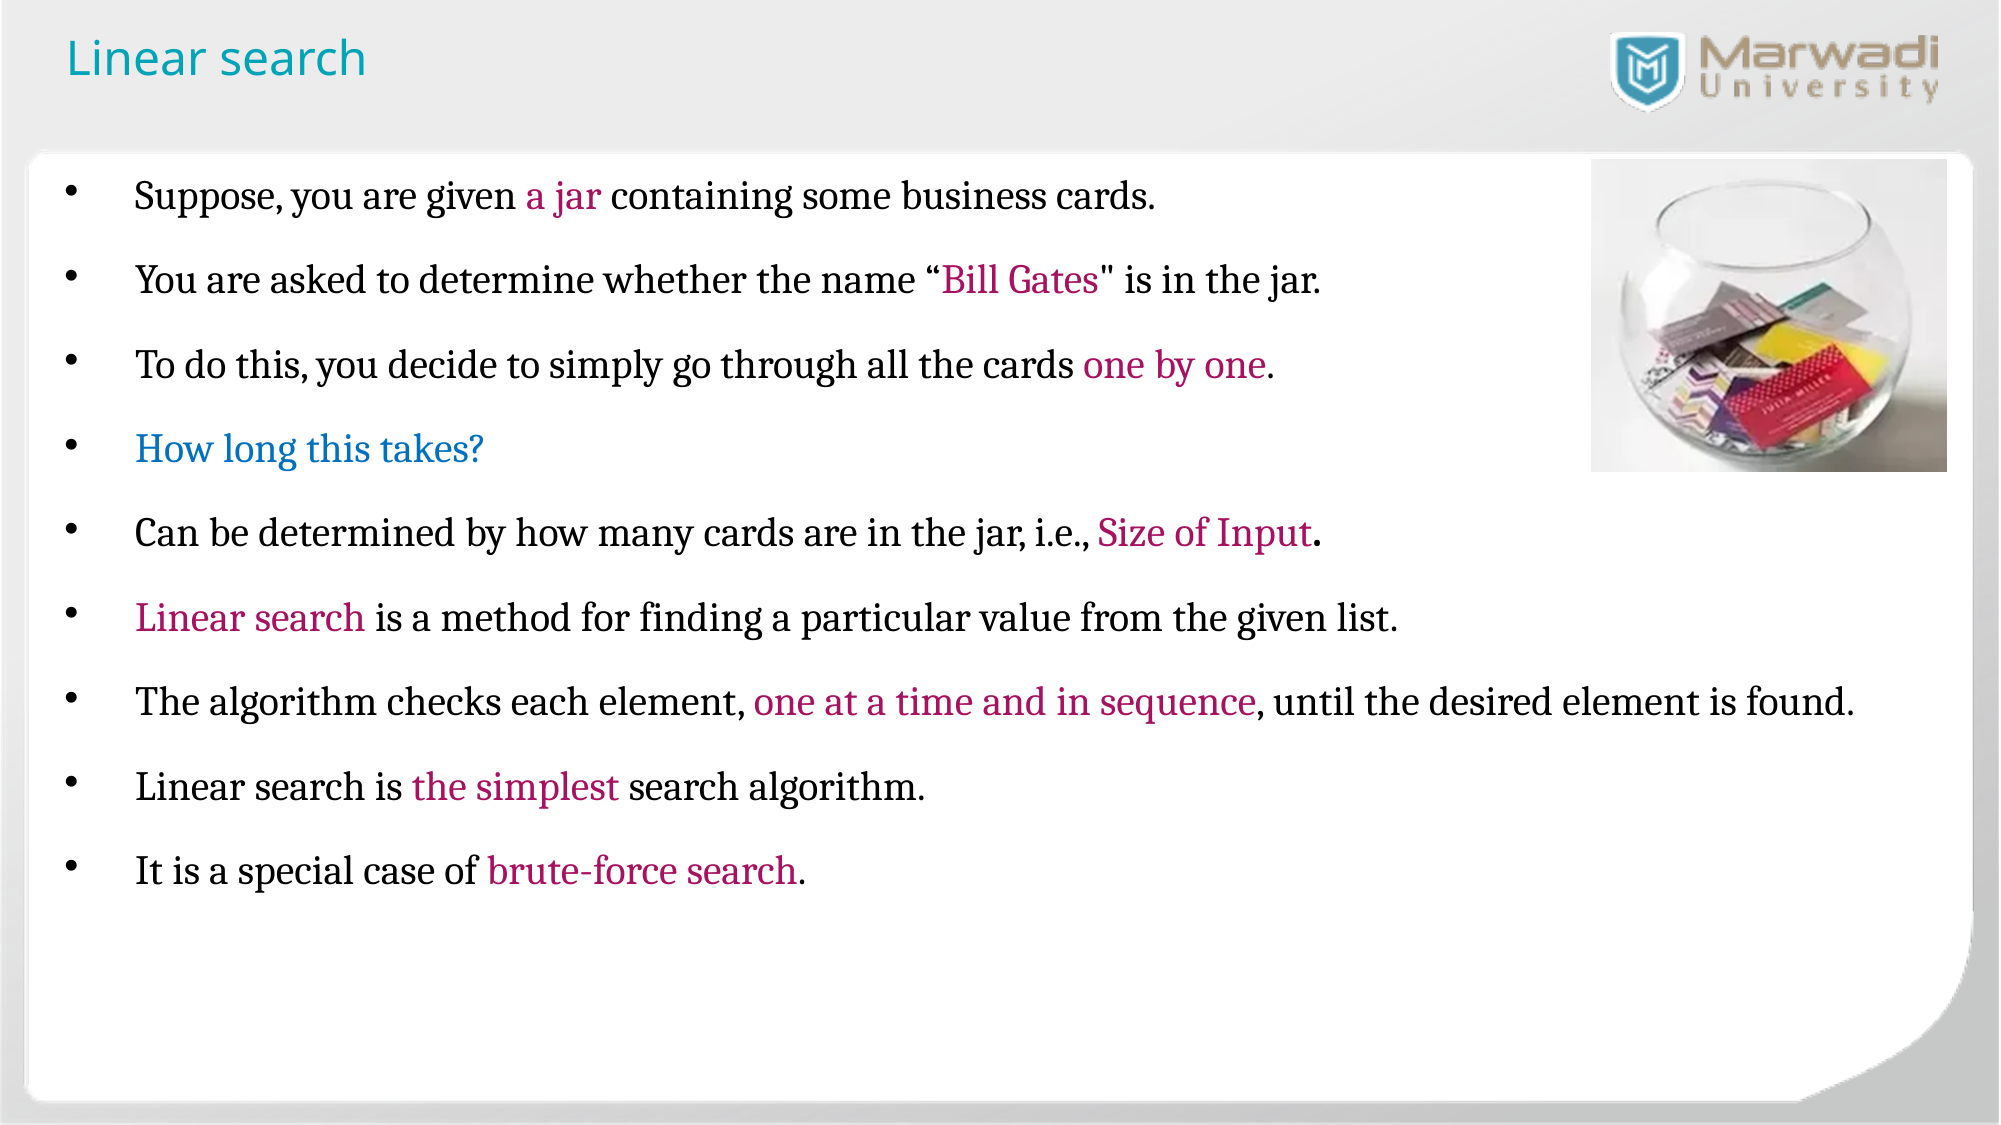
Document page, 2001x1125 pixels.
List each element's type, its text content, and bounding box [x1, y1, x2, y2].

text_box Linear search [51, 12, 1449, 106]
list Suppose, you are given a jar containing some business cards. You are asked to determine whether the name “Bill Gates" is in the jar. To do this, you decide to simply go through all the cards one by one. How long this takes? Can be determined by how many cards are in the jar, i.e., Size of Input. Linear search is a method for finding a particular value from the given list. The algorithm checks each element, one at a time and in sequence, until the desired element is found. Linear search is the simplest search algorithm. It is a special case of brute-force search. [40, 173, 1957, 1059]
picture [0, 0, 1999, 1125]
